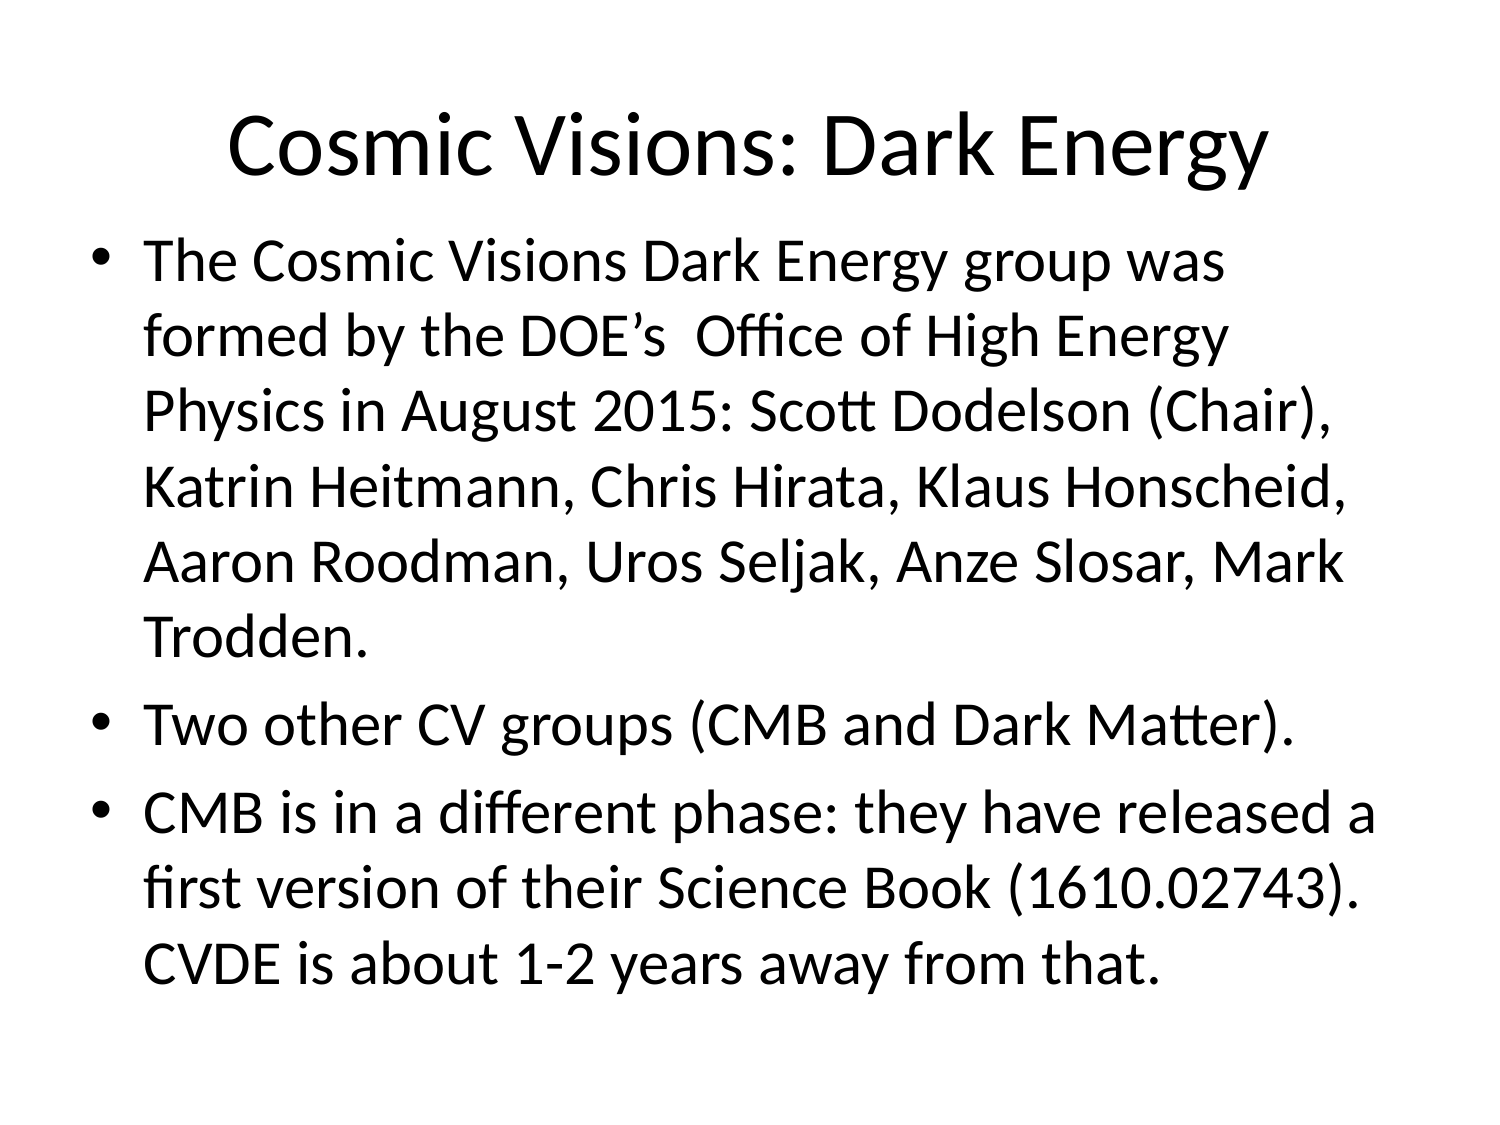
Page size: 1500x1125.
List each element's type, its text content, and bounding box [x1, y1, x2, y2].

title Cosmic Visions: Dark Energy [75, 45, 1425, 211]
list The Cosmic Visions Dark Energy group was formed by the DOE’s Office of High Energy Physics in August 2015: Scott Dodelson (Chair), Katrin Heitmann, Chris Hirata, Klaus Honscheid, Aaron Roodman, Uros Seljak, Anze Slosar, Mark Trodden. Two other CV groups (CMB and Dark Matter). CMB is in a different phase: they have released a first version of their Science Book (1610.02743). CVDE is about 1-2 years away from that. [75, 211, 1425, 1105]
